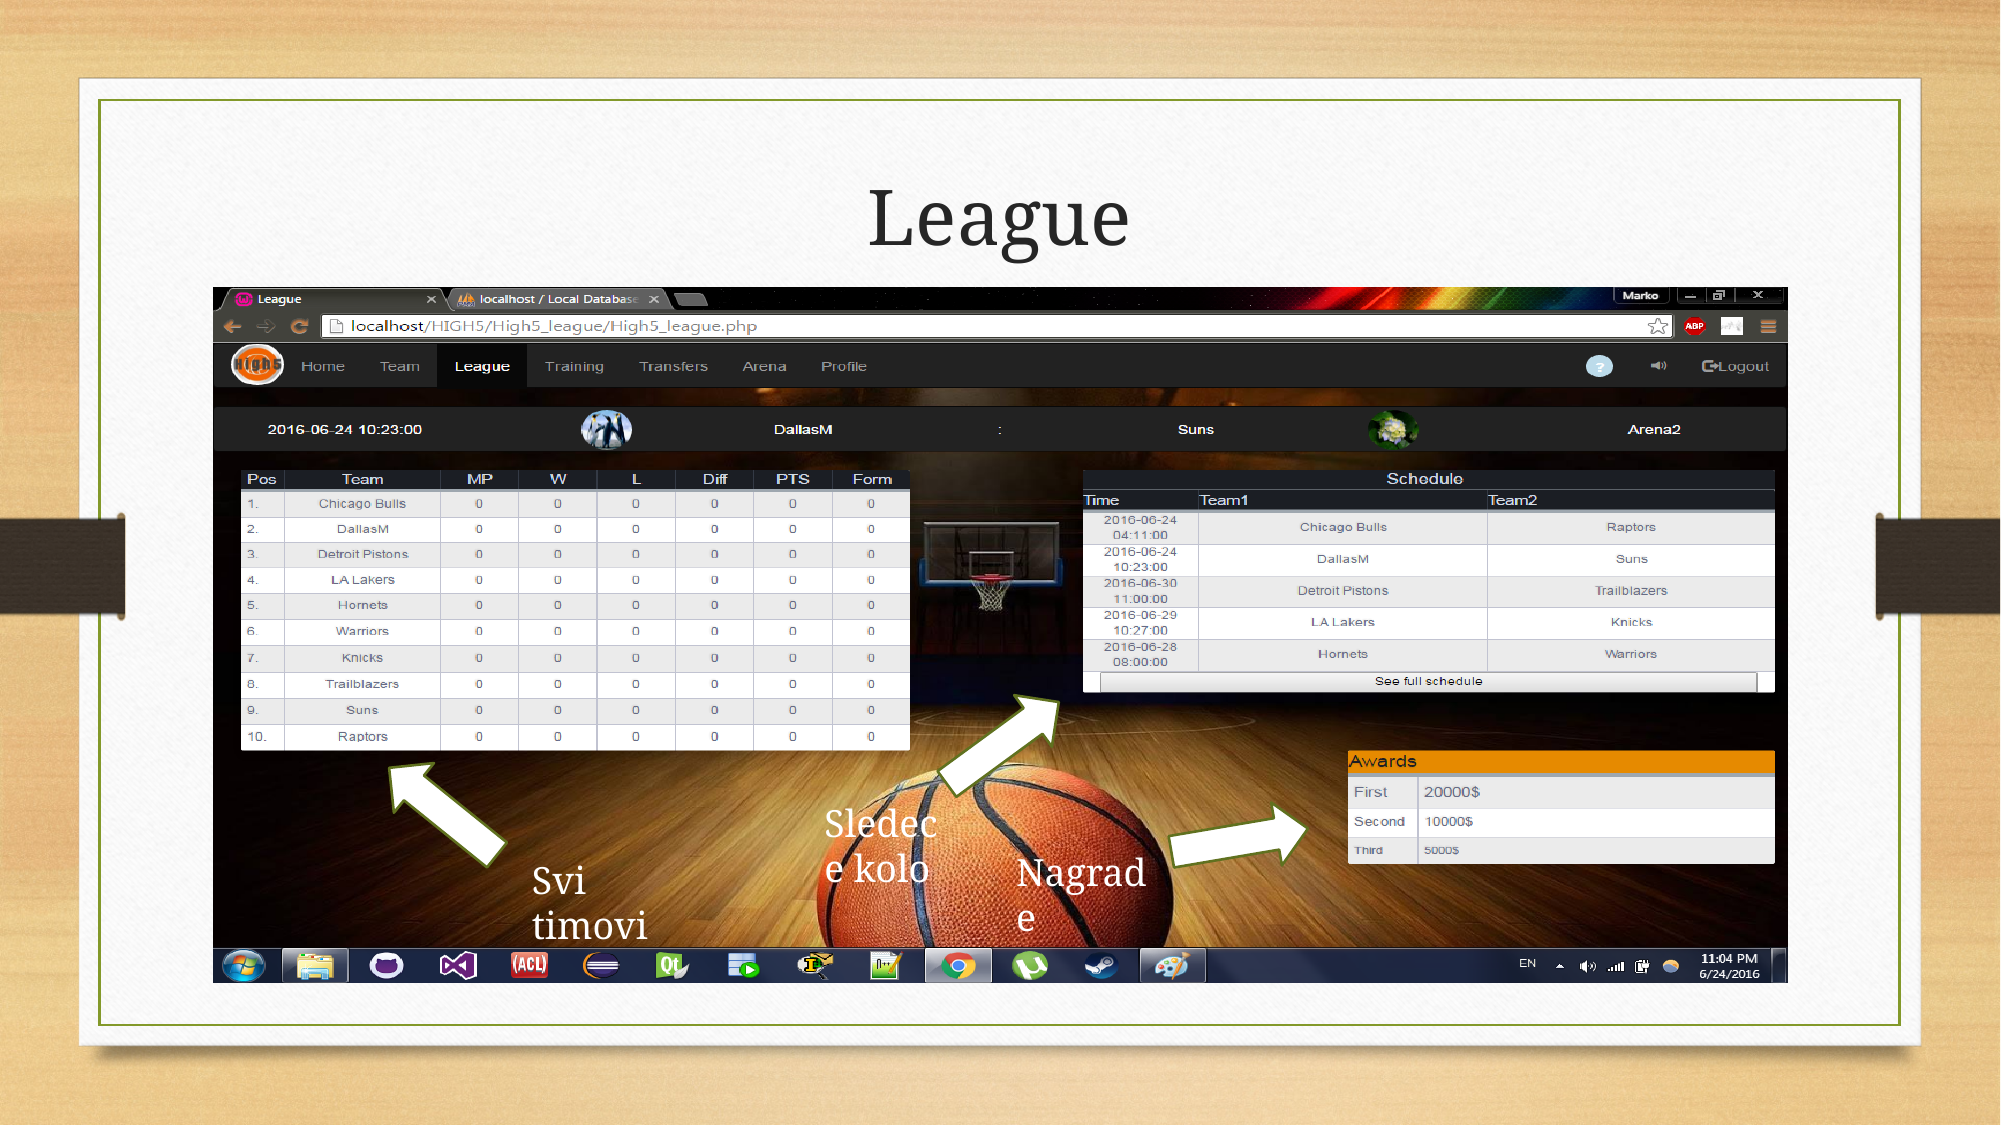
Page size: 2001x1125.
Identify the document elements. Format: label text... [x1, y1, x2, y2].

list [212, 287, 1789, 984]
picture [0, 0, 2001, 1125]
title League [212, 161, 1788, 270]
